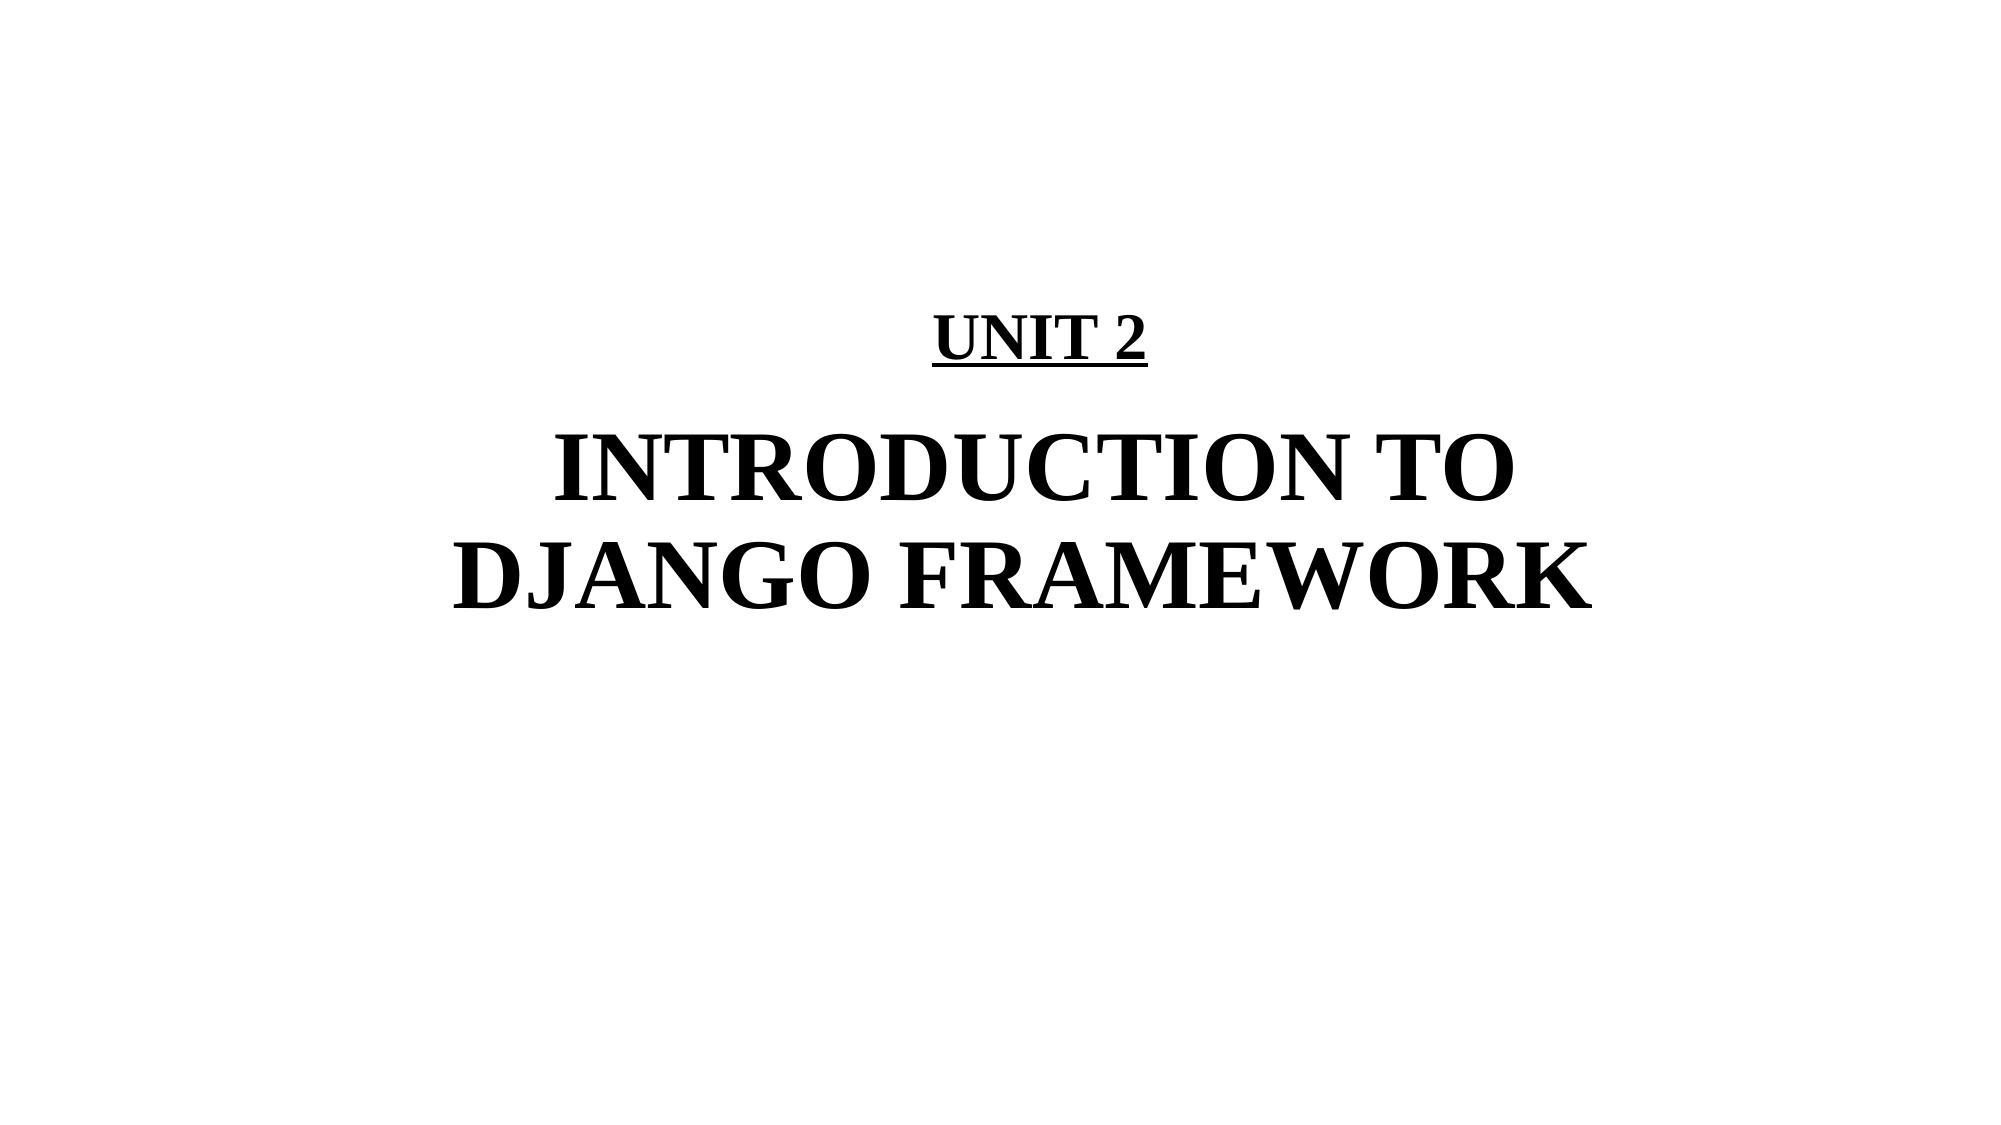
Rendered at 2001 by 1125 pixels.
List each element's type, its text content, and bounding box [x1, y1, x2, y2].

title UNIT 2 INTRODUCTION TO DJANGO FRAMEWORK [327, 120, 1744, 638]
